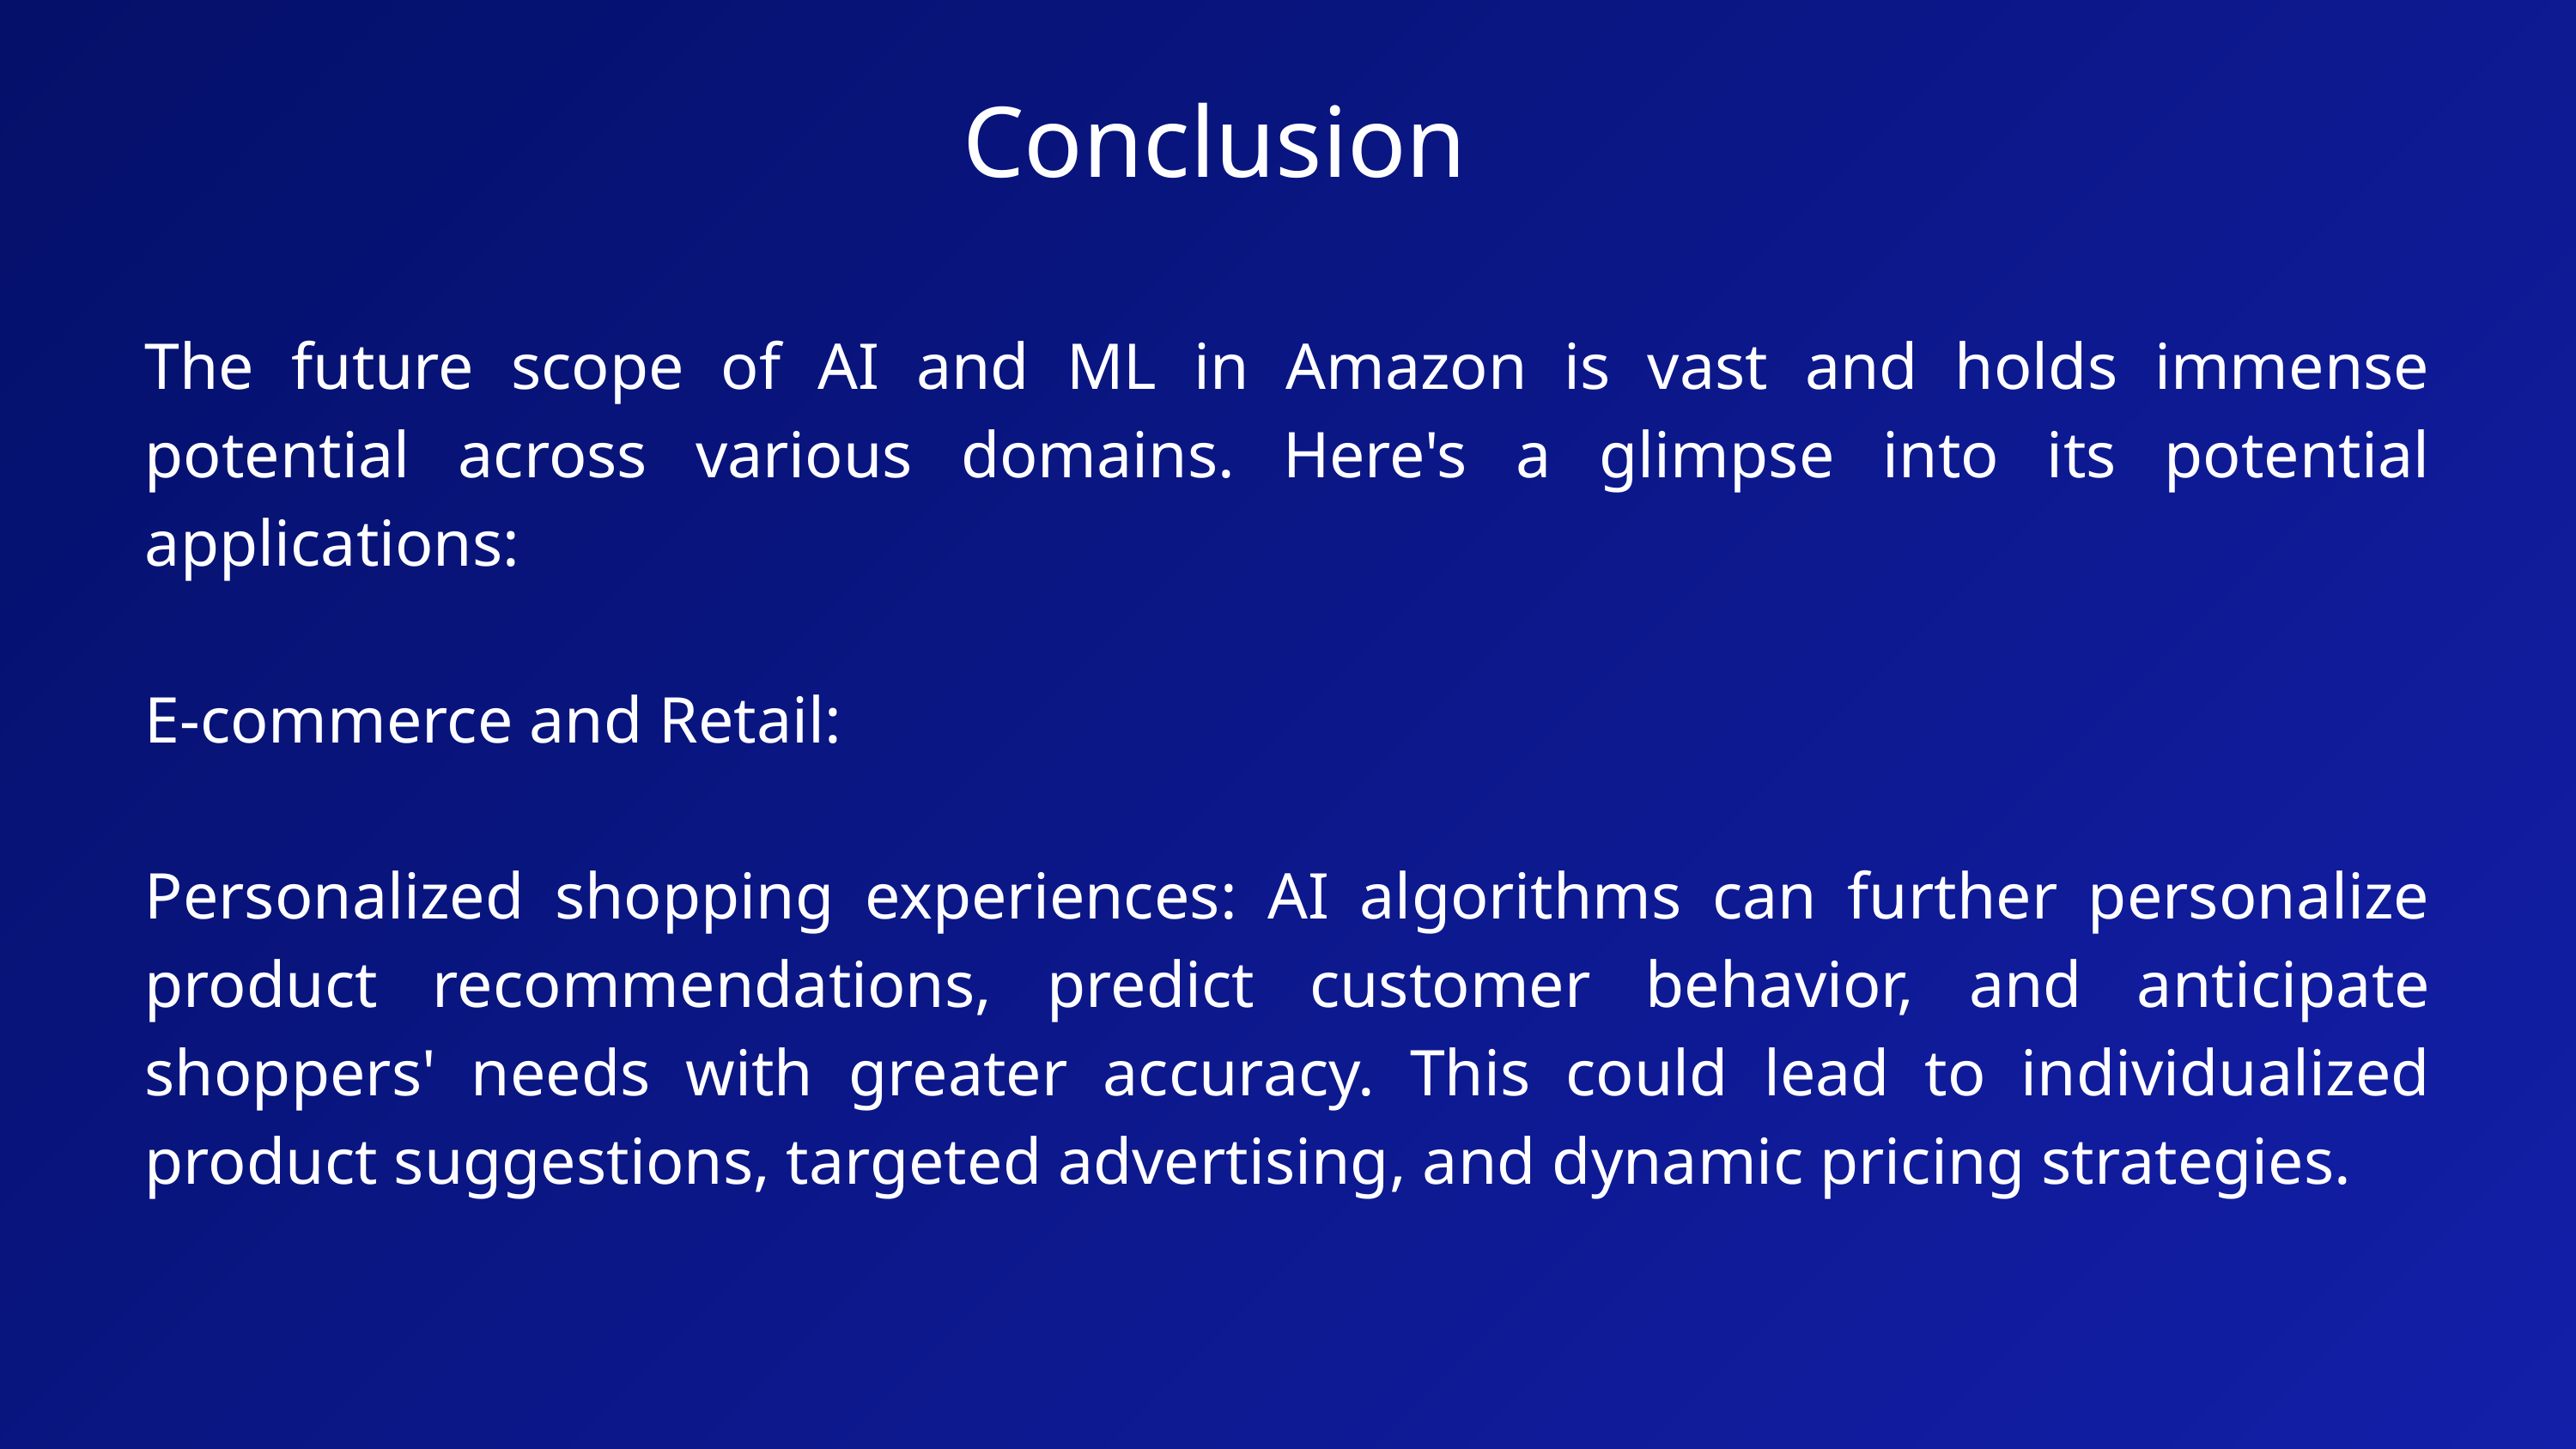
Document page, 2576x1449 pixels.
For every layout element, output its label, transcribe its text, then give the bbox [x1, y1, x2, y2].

text_box Conclusion [945, 60, 1485, 197]
text_box The future scope of AI and ML in Amazon is vast and holds immense potential across various domains. Here's a glimpse into its potential applications: E-commerce and Retail: Personalized shopping experiences: AI algorithms can further personalize product recommendations, predict customer behavior, and anticipate shoppers' needs with greater accuracy. This could lead to individualized product suggestions, targeted advertising, and dynamic pricing strategies. [144, 313, 2432, 1197]
